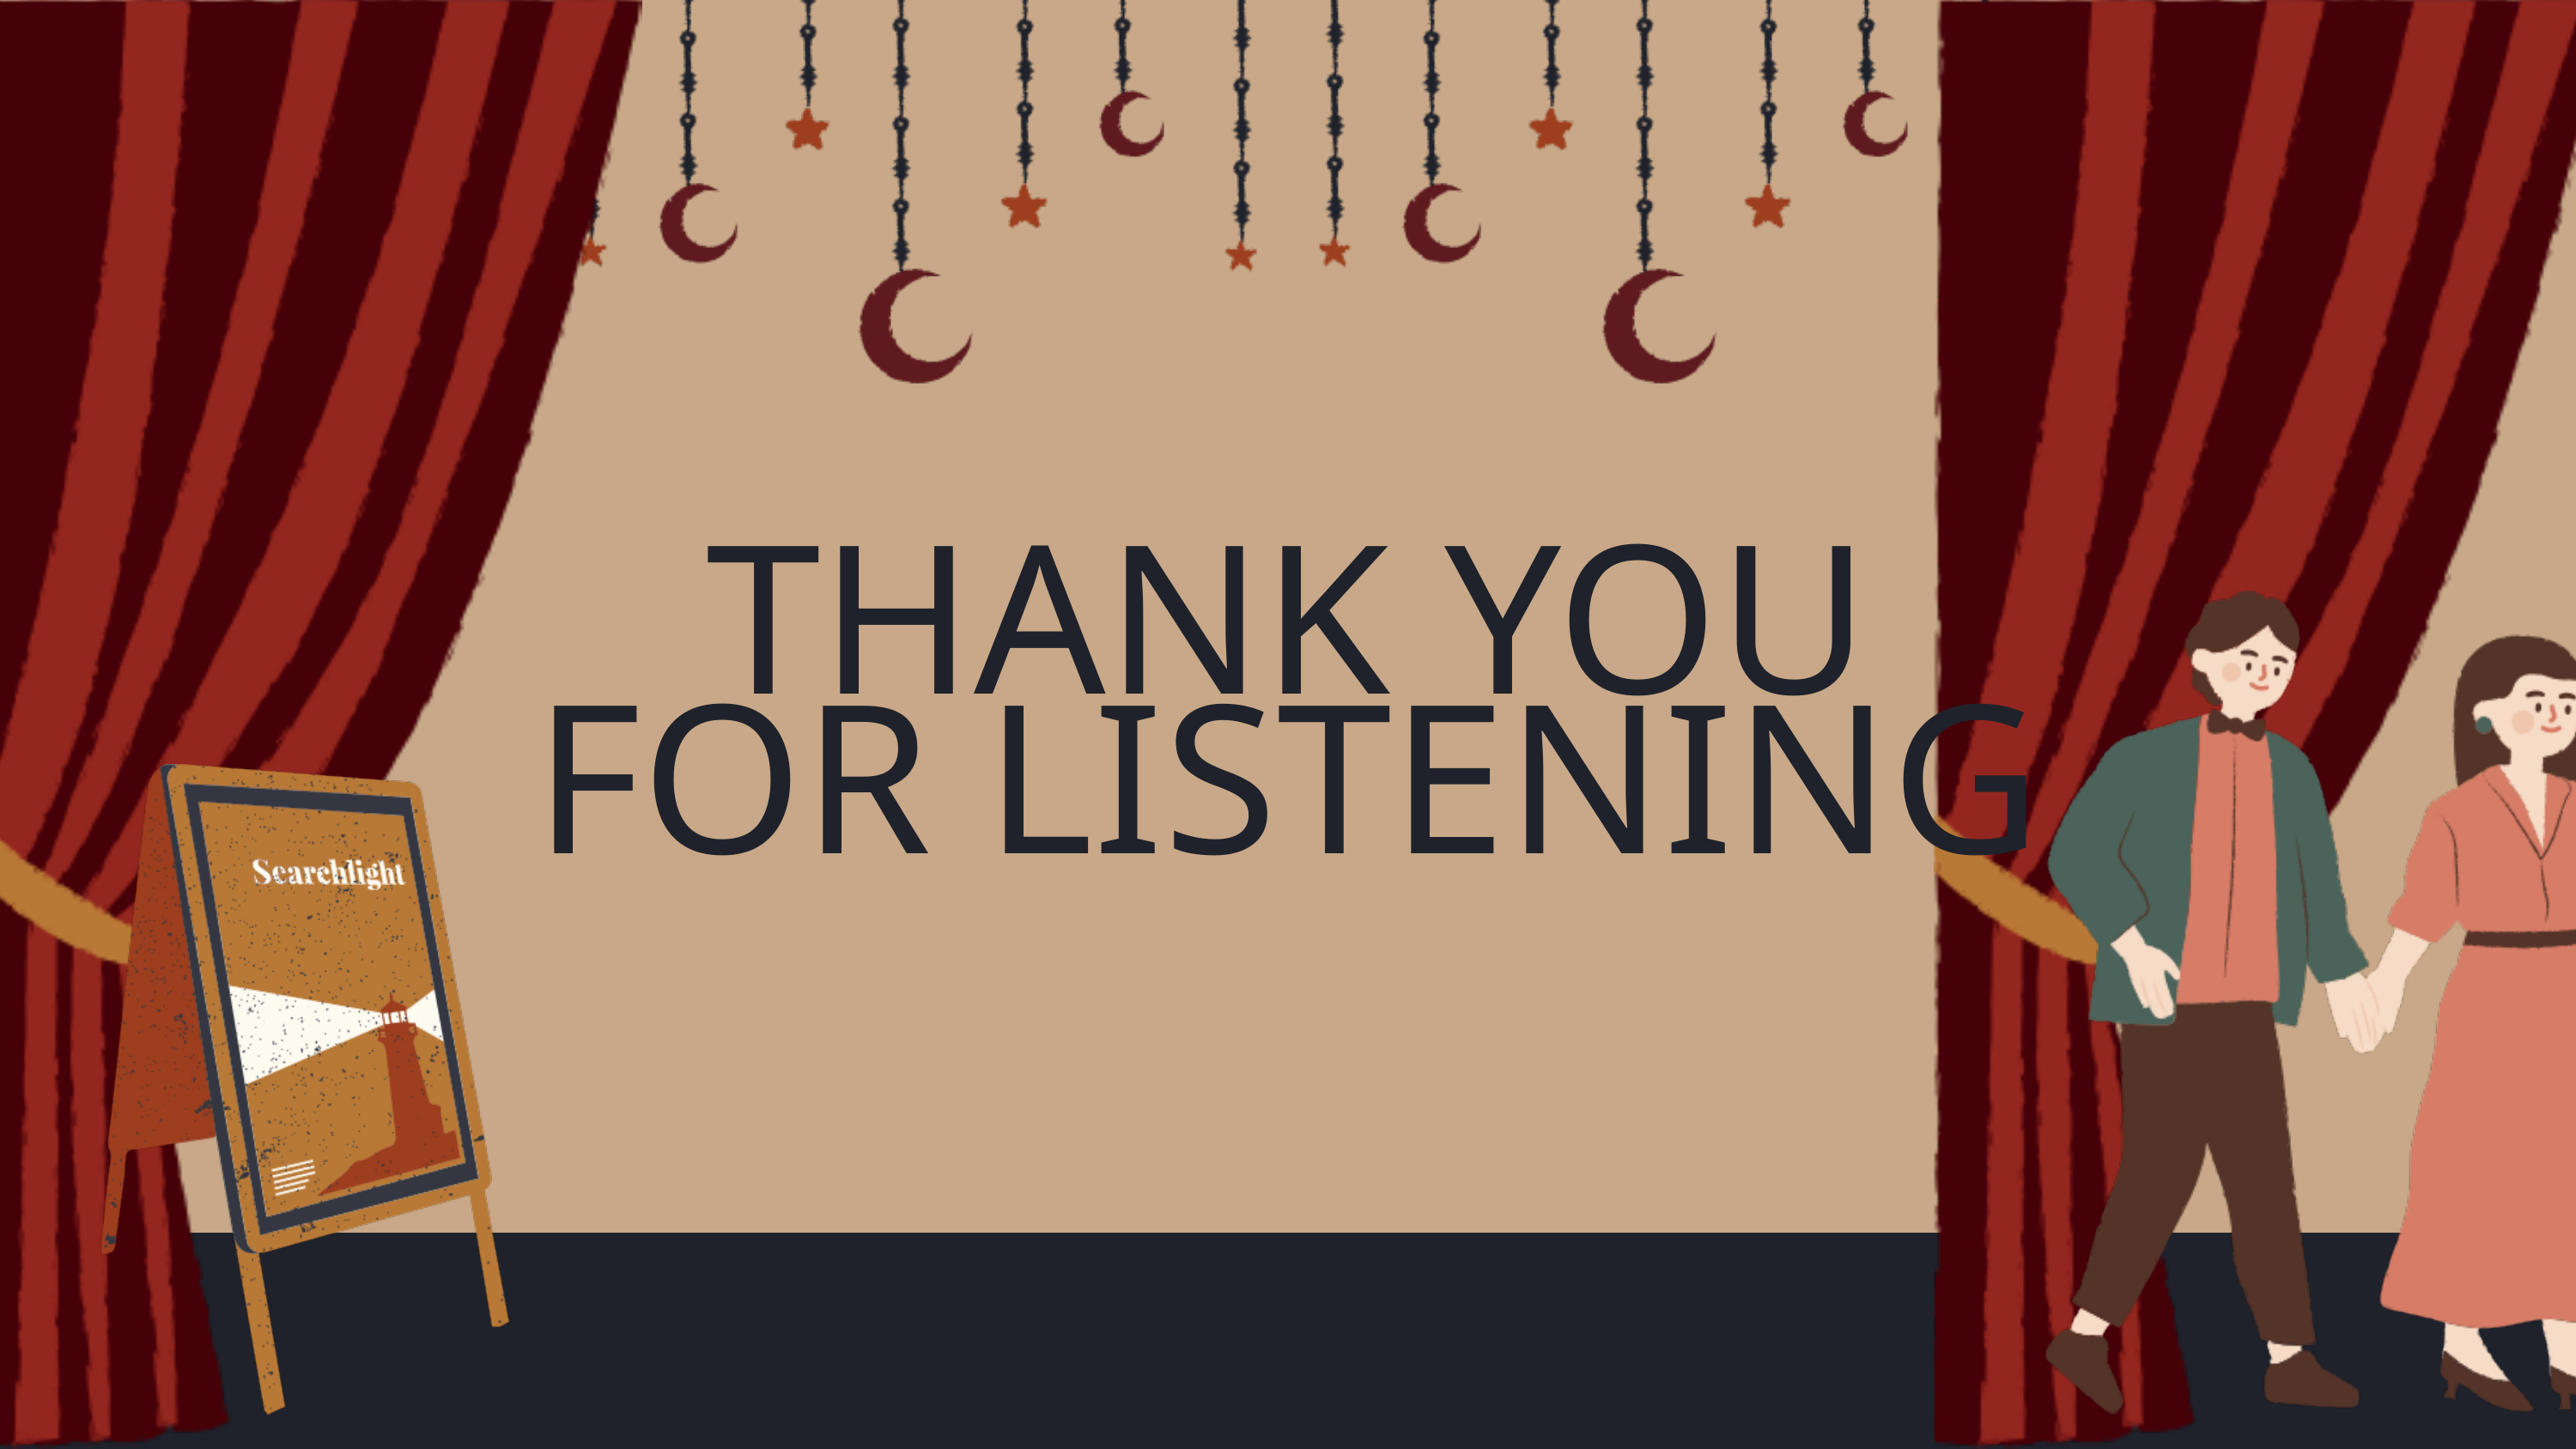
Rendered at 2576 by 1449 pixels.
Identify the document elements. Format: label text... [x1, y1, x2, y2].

text_box [1319, 0, 1933, 386]
text_box [1933, 895, 2045, 1229]
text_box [0, 1232, 2576, 1449]
text_box [1933, 0, 2576, 591]
text_box [642, 0, 1257, 386]
text_box [100, 764, 510, 1229]
text_box [0, 0, 642, 1230]
text_box [2045, 591, 2576, 1230]
text_box THANK YOU FOR LISTENING [498, 576, 2078, 895]
